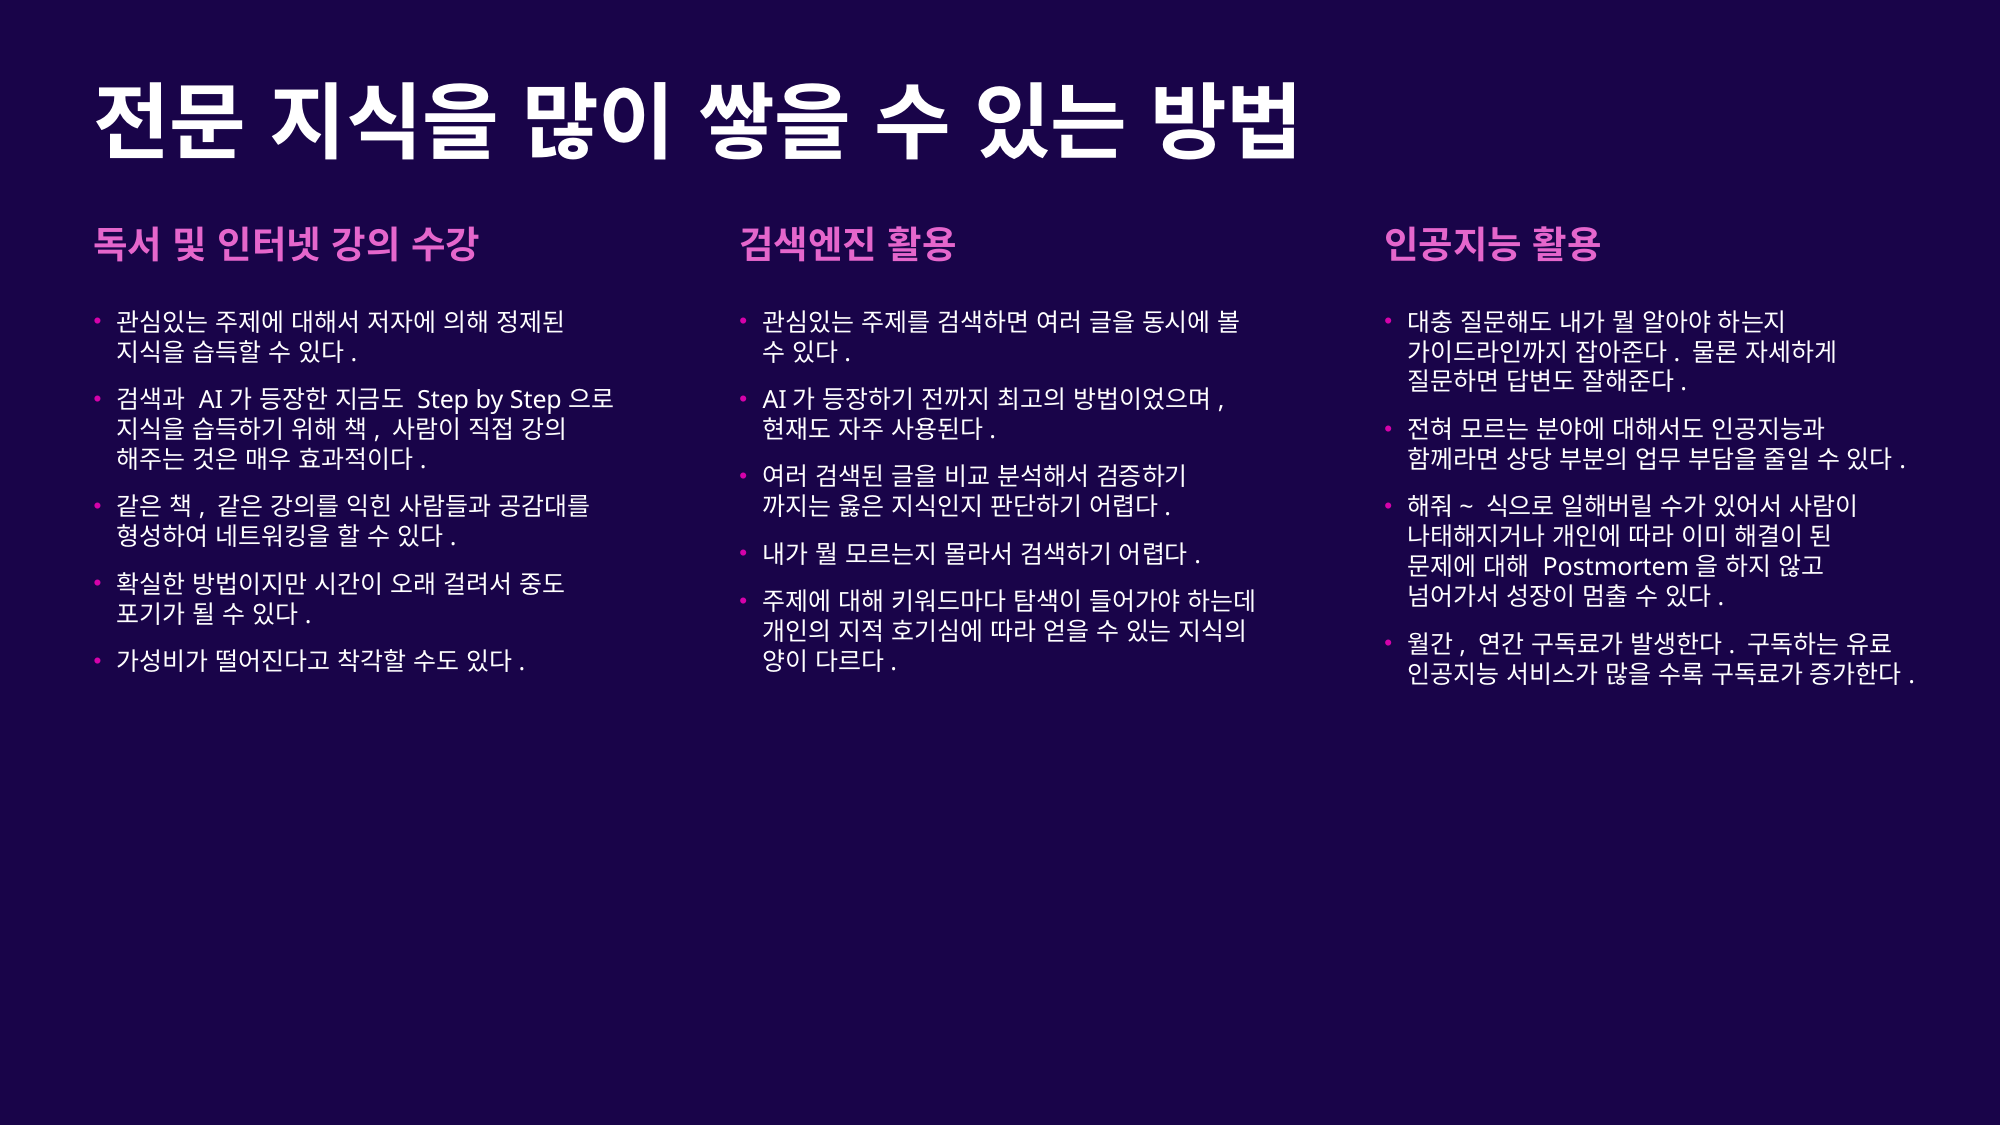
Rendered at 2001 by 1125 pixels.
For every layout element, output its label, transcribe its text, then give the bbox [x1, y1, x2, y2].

list 대충 질문해도 내가 뭘 알아야 하는지 가이드라인까지 잡아준다. 물론 자세하게 질문하면 답변도 잘해준다. 전혀 모르는 분야에 대해서도 인공지능과 함께라면 상당 부분의 업무 부담을 줄일 수 있다. 해줘~ 식으로 일해버릴 수가 있어서 사람이 나태해지거나 개인에 따라 이미 해결이 된 문제에 대해 Postmortem을 하지 않고 넘어가서 성장이 멈출 수 있다. 월간, 연간 구독료가 발생한다. 구독하는 유료 인공지능 서비스가 많을 수록 구독료가 증가한다. [1384, 306, 1908, 756]
list 관심있는 주제에 대해서 저자에 의해 정제된 지식을 습득할 수 있다. 검색과 AI가 등장한 지금도 Step by Step으로 지식을 습득하기 위해 책, 사람이 직접 강의 해주는 것은 매우 효과적이다. 같은 책, 같은 강의를 익힌 사람들과 공감대를 형성하여 네트워킹을 할 수 있다. 확실한 방법이지만 시간이 오래 걸려서 중도 포기가 될 수 있다. 가성비가 떨어진다고 착각할 수도 있다. [93, 306, 618, 684]
list 관심있는 주제를 검색하면 여러 글을 동시에 볼 수 있다. AI가 등장하기 전까지 최고의 방법이었으며, 현재도 자주 사용된다. 여러 검색된 글을 비교 분석해서 검증하기 까지는 옳은 지식인지 판단하기 어렵다. 내가 뭘 모르는지 몰라서 검색하기 어렵다. 주제에 대해 키워드마다 탐색이 들어가야 하는데 개인의 지적 호기심에 따라 얻을 수 있는 지식의 양이 다르다. [739, 306, 1263, 684]
list 독서 및 인터넷 강의 수강 [93, 221, 618, 267]
title 전문 지식을 많이 쌓을 수 있는 방법 [93, 69, 1908, 171]
list 검색엔진 활용 [739, 221, 1263, 267]
list 인공지능 활용 [1384, 221, 1908, 267]
